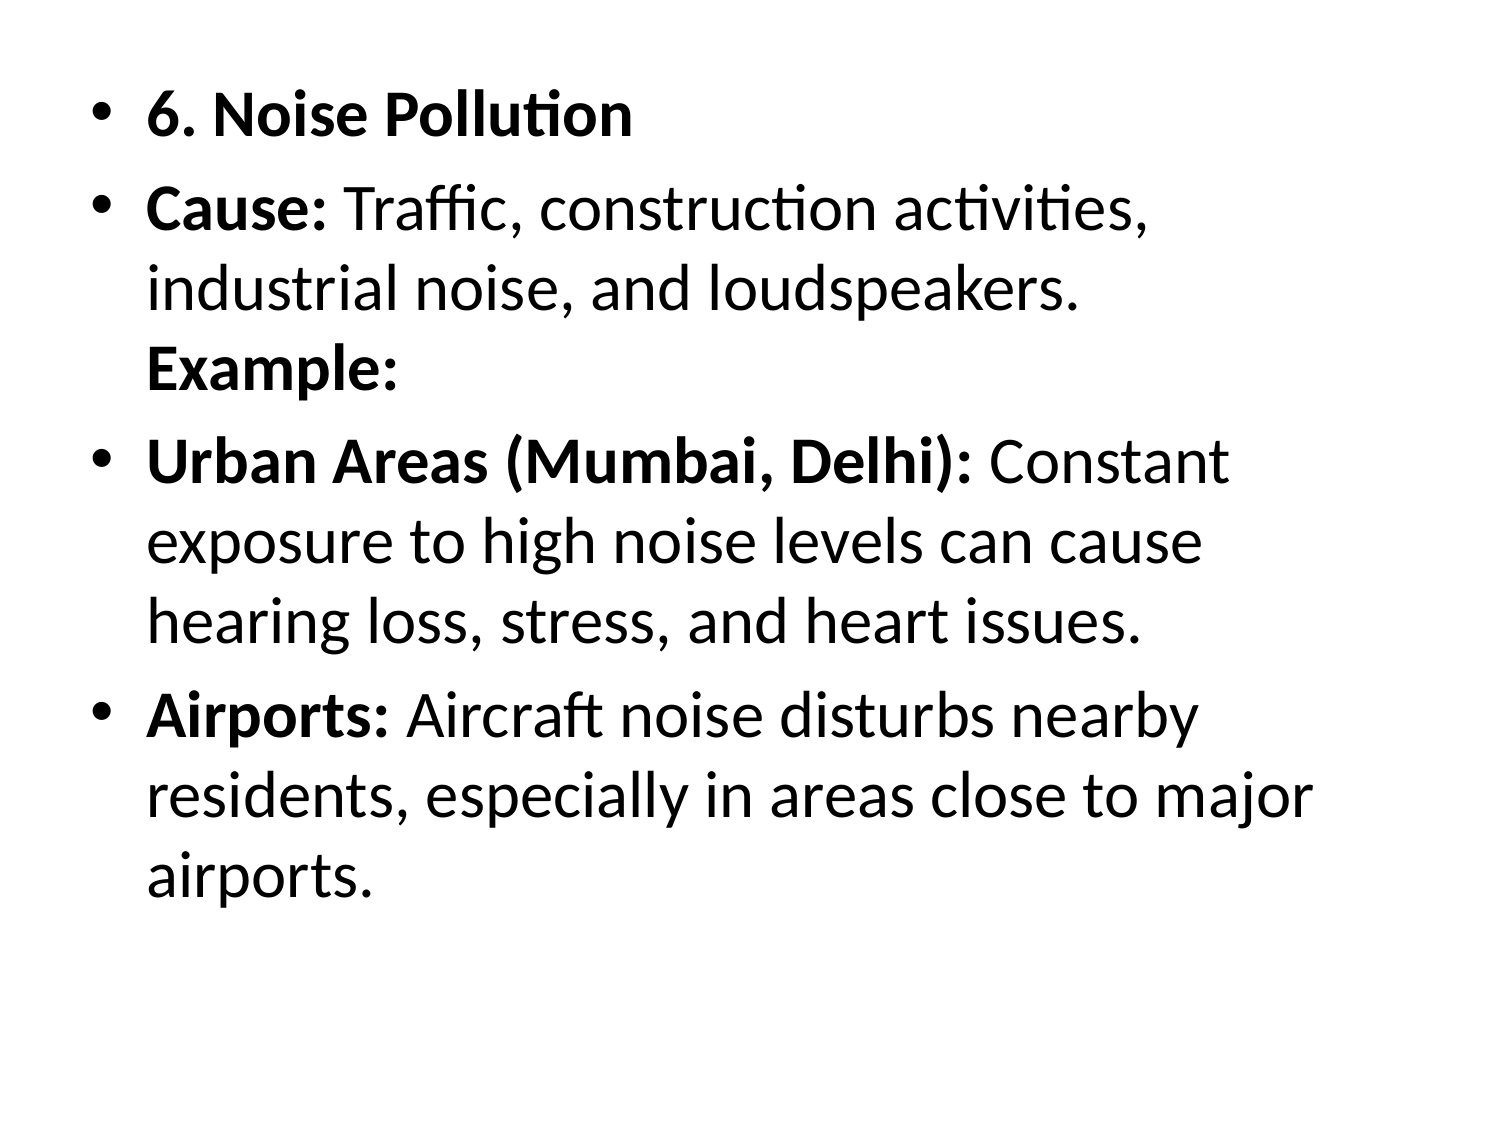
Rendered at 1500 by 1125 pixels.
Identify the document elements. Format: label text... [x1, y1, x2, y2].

list 6. Noise Pollution Cause: Traffic, construction activities, industrial noise, and loudspeakers. Example: Urban Areas (Mumbai, Delhi): Constant exposure to high noise levels can cause hearing loss, stress, and heart issues. Airports: Aircraft noise disturbs nearby residents, especially in areas close to major airports. [75, 62, 1425, 1005]
